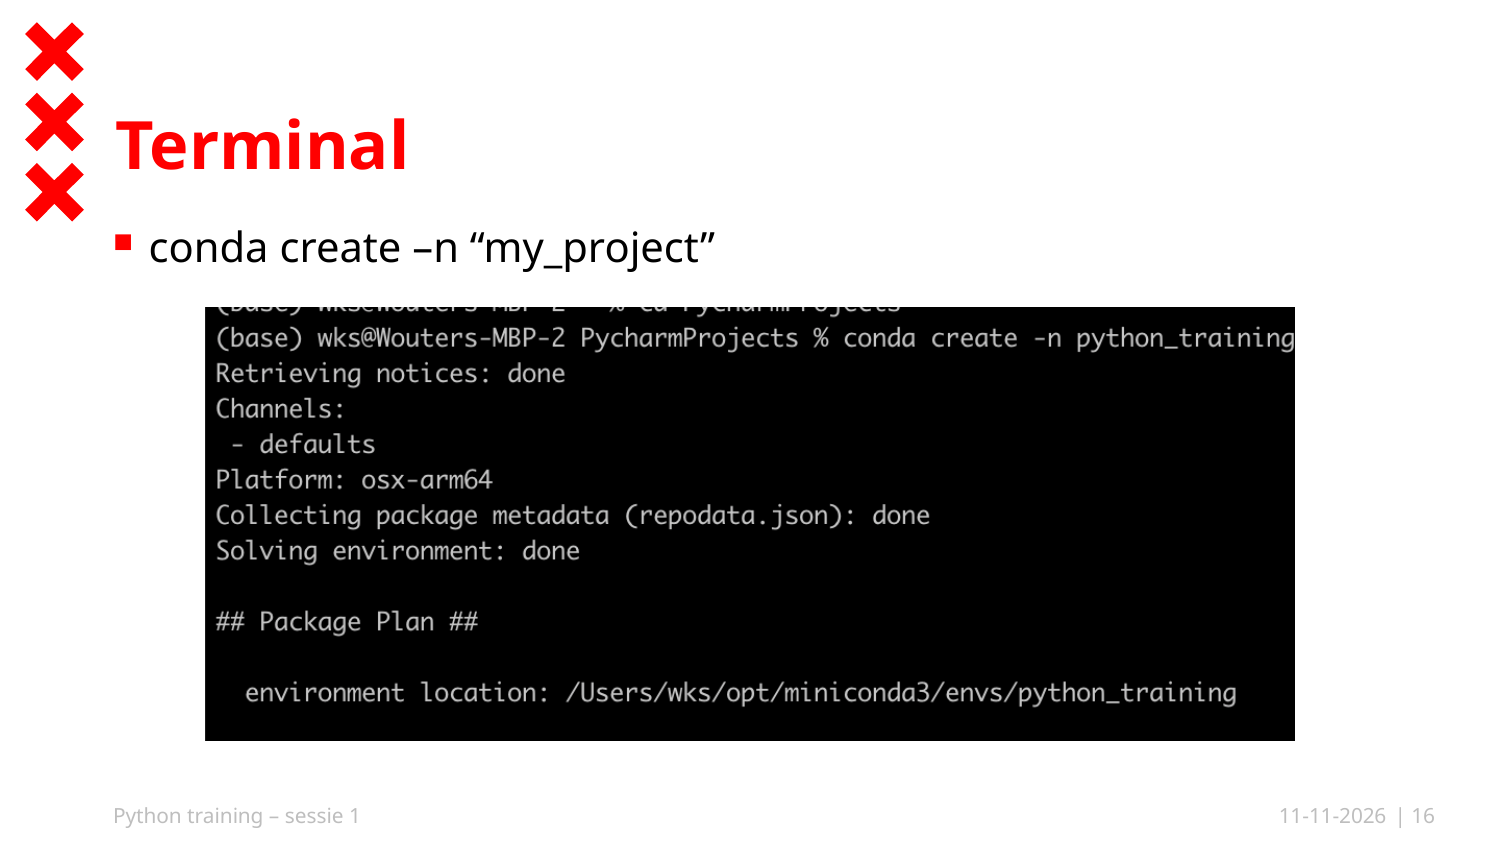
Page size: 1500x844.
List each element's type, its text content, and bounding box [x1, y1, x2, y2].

footer Python training – sessie 1 [113, 802, 1129, 833]
picture [204, 307, 1295, 741]
title Terminal [115, 102, 1445, 263]
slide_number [1262, 802, 1387, 833]
slide_number | 16 [1394, 802, 1442, 833]
list conda create –n “my_project” [113, 221, 1442, 564]
